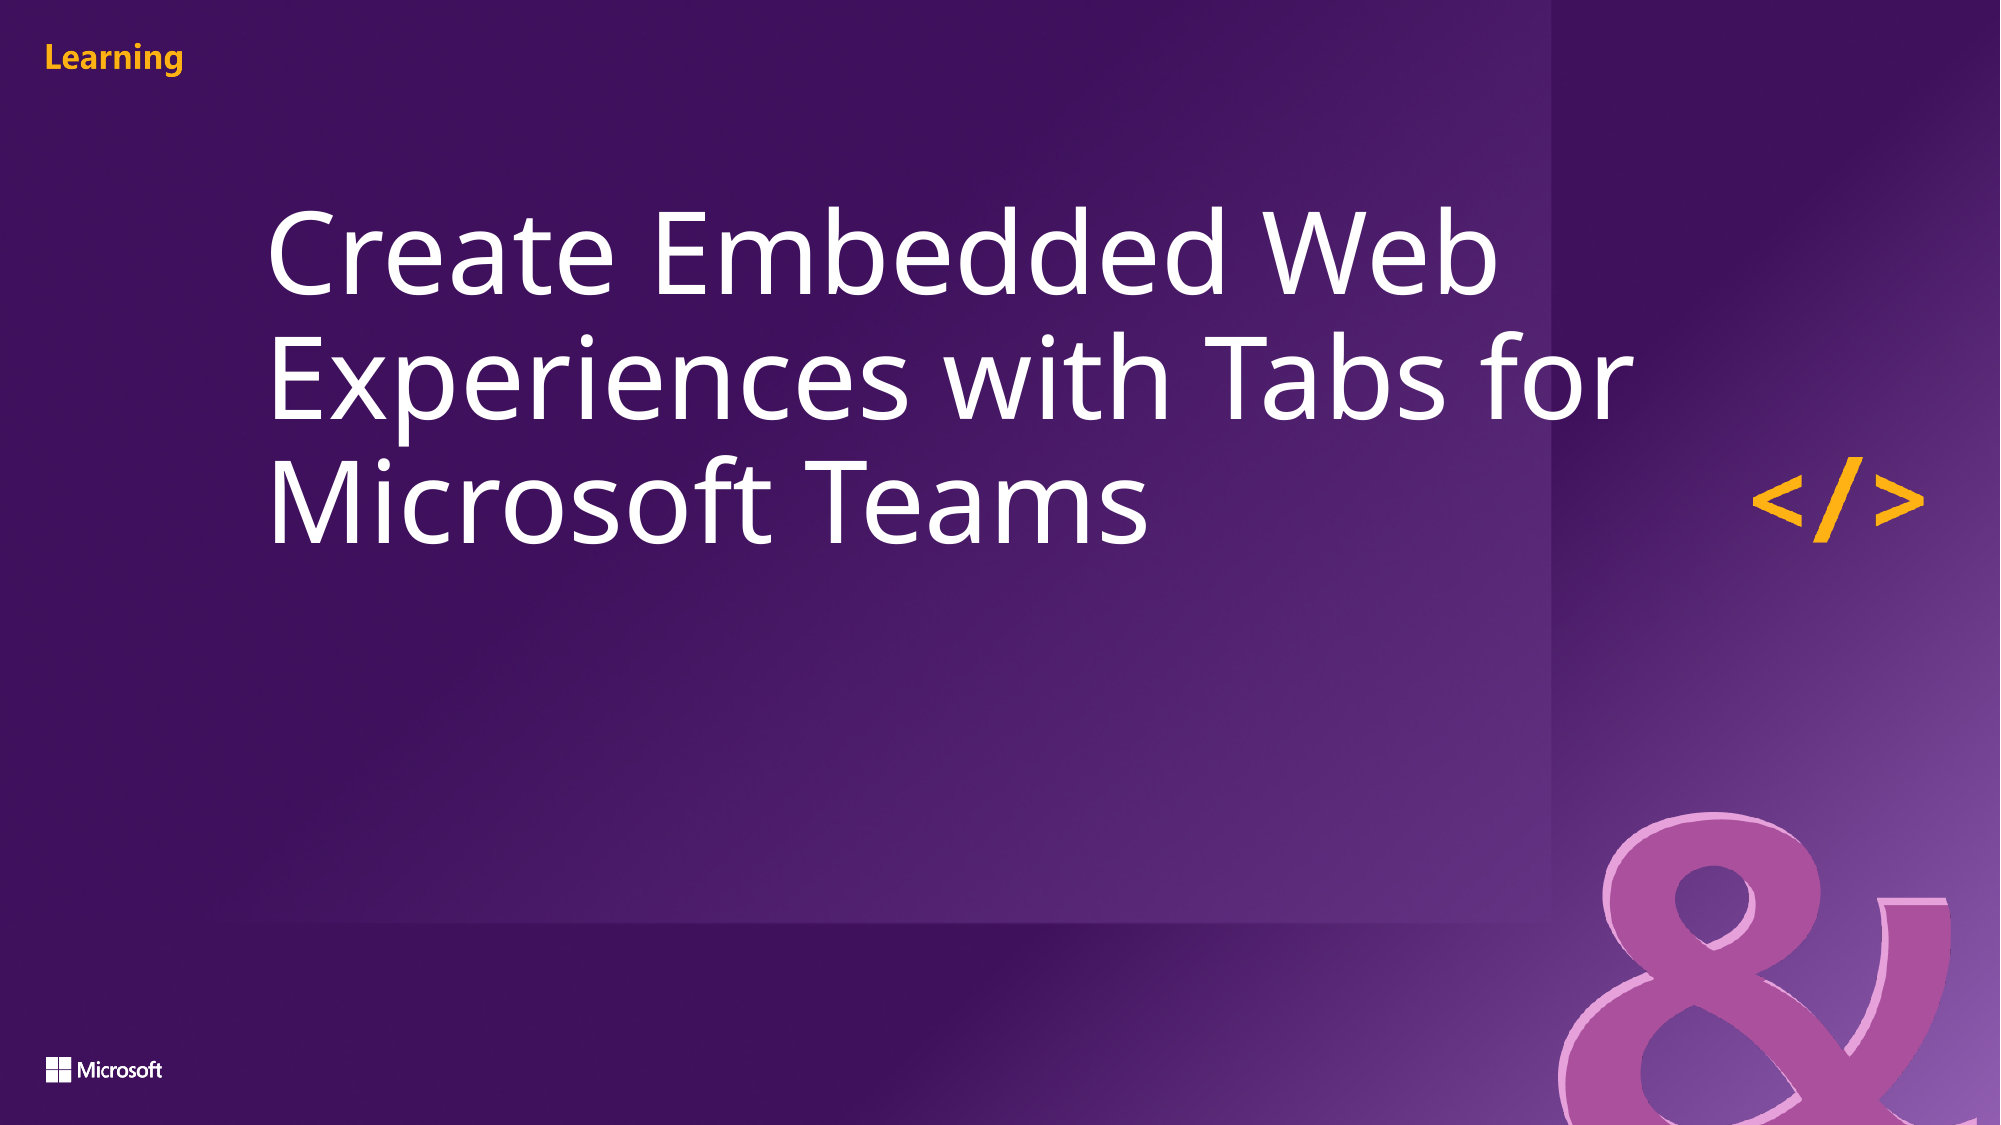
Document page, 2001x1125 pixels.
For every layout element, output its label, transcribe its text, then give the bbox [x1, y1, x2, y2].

title Create Embedded Web Experiences with Tabs for Microsoft Teams [249, 184, 1750, 576]
picture [0, 0, 2000, 1125]
